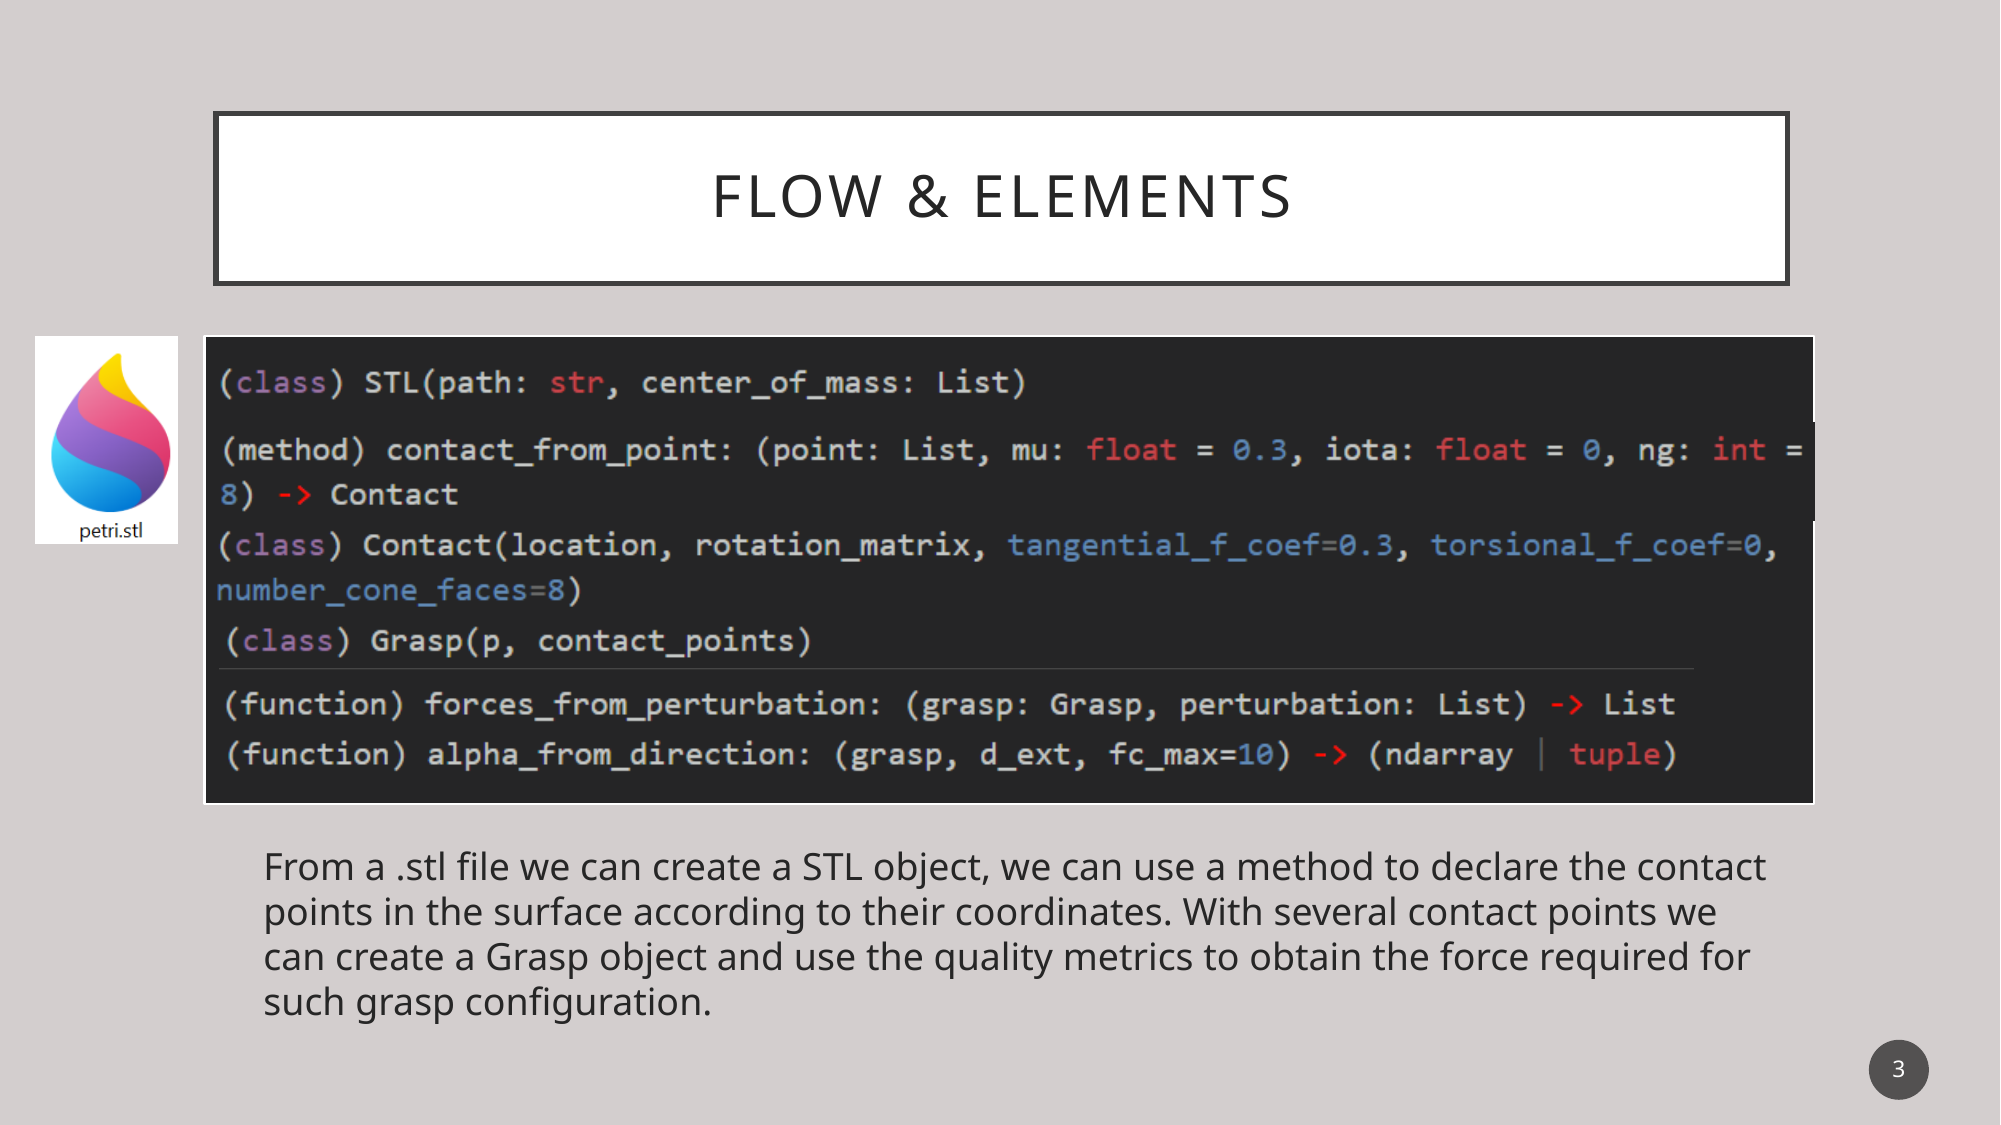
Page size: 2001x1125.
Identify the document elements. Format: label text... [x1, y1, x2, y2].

picture [215, 422, 1815, 785]
list From a .stl file we can create a STL object, we can use a method to declare the contact points in the surface according to their coordinates. With several contact points we can create a Grasp object and use the quality metrics to obtain the force required for such grasp configuration. [248, 835, 1788, 1038]
text_box [203, 335, 1815, 805]
slide_number 3 [1868, 1039, 1929, 1100]
title FLOW & Elements [213, 111, 1790, 286]
picture [217, 350, 1042, 410]
picture [35, 336, 178, 544]
